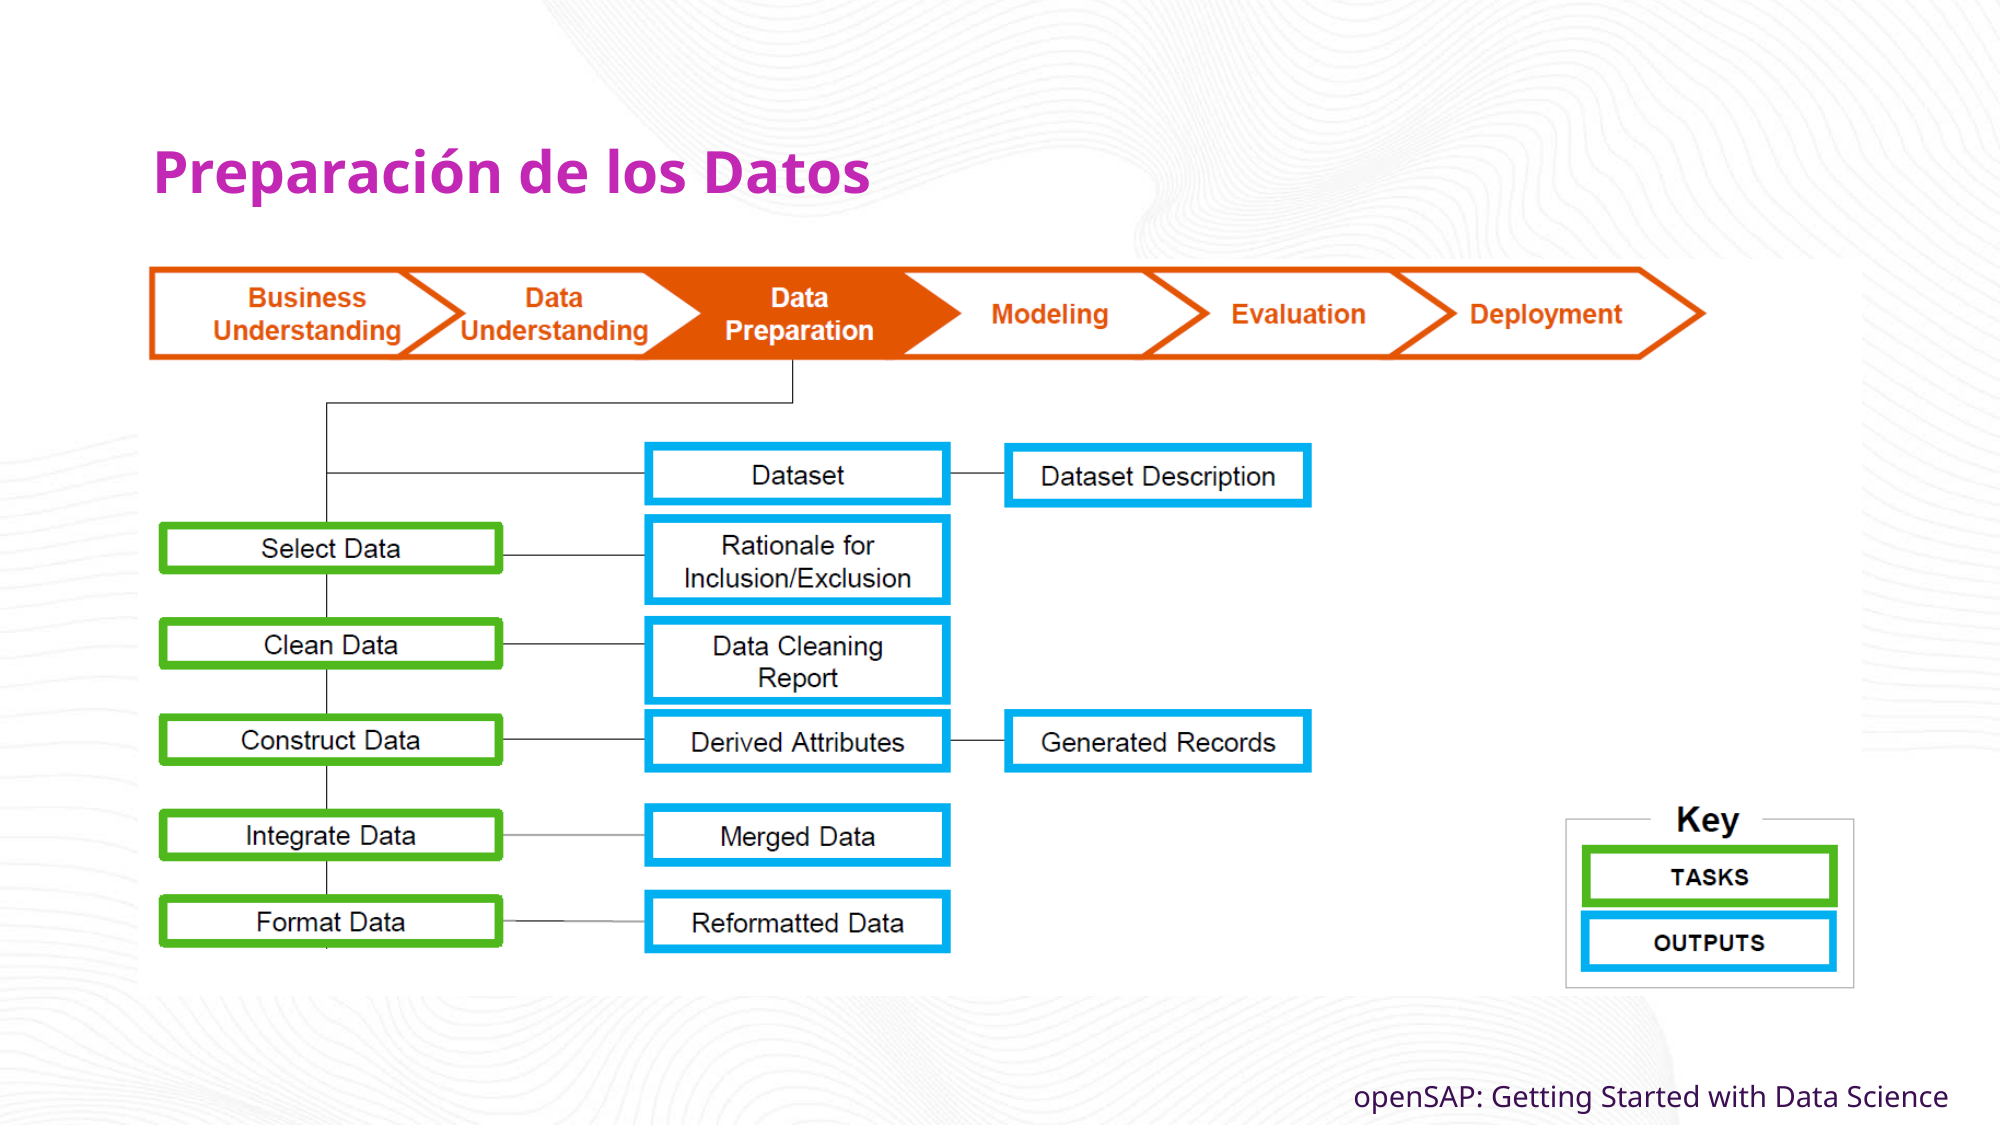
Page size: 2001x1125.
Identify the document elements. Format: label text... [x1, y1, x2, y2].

text_box openSAP: Getting Started with Data Science [1338, 1071, 1965, 1122]
picture [0, 0, 2000, 1125]
title Preparación de los Datos [137, 106, 1863, 243]
